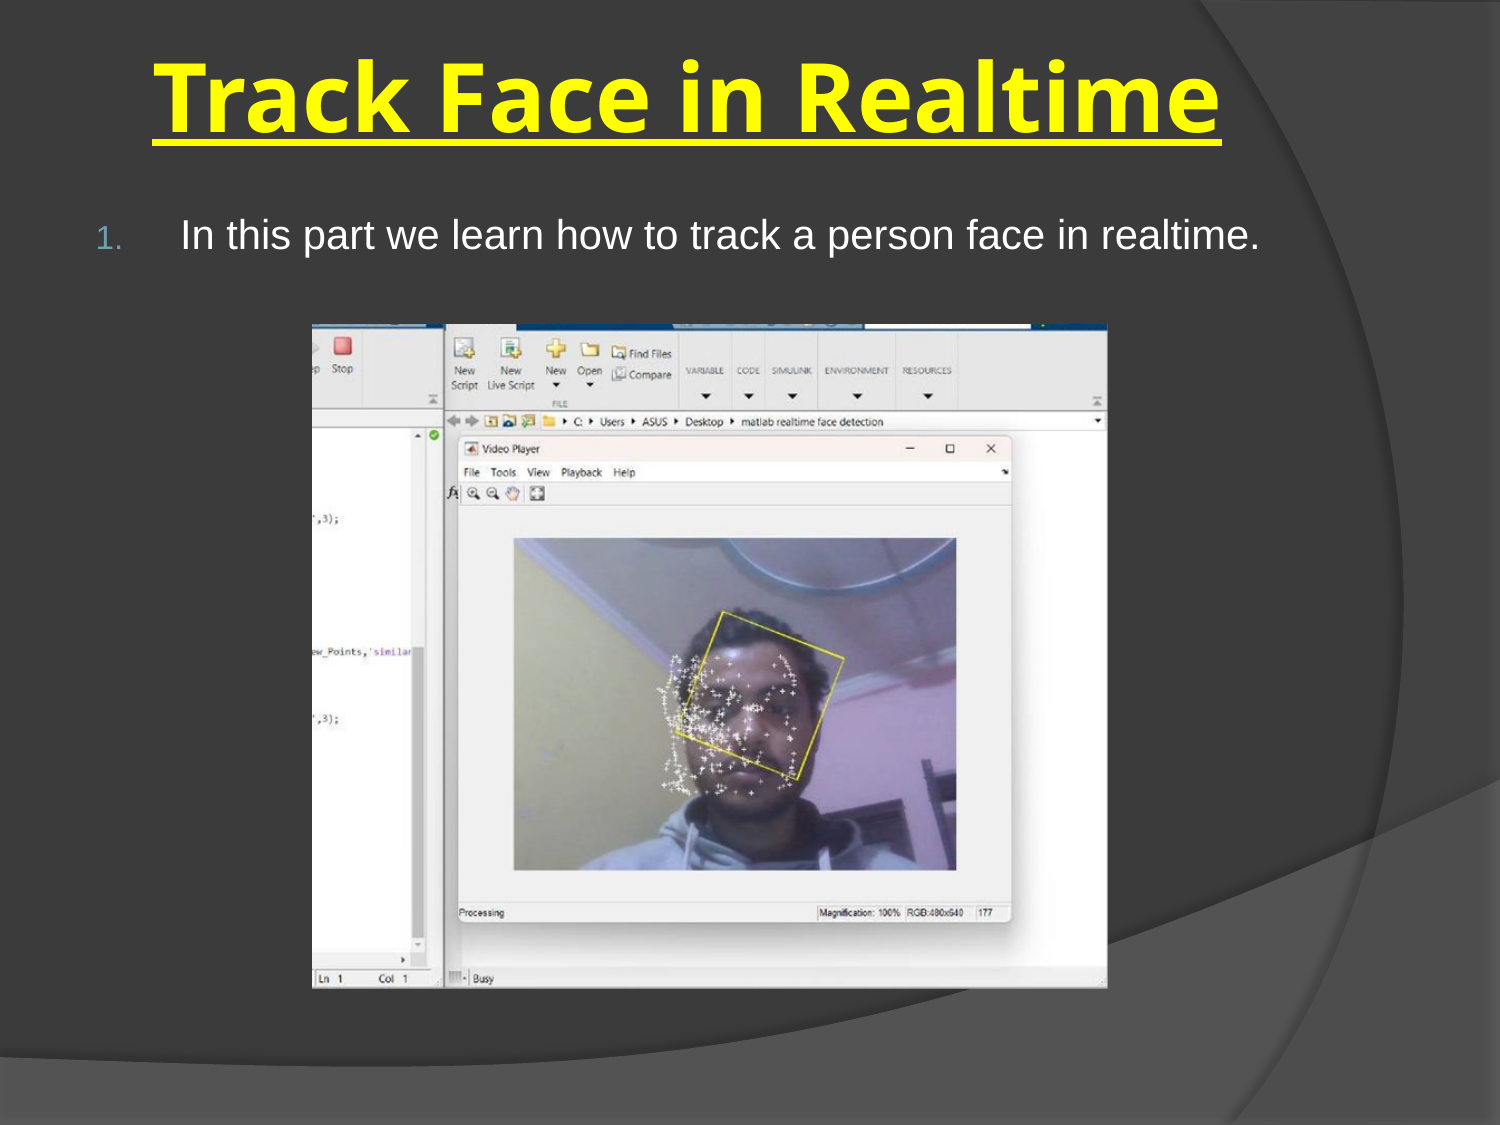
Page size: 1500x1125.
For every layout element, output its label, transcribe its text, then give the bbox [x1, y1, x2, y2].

list In this part we learn how to track a person face in realtime. [75, 200, 1300, 575]
title Track Face in Realtime [75, 0, 1300, 188]
picture [312, 324, 1109, 990]
